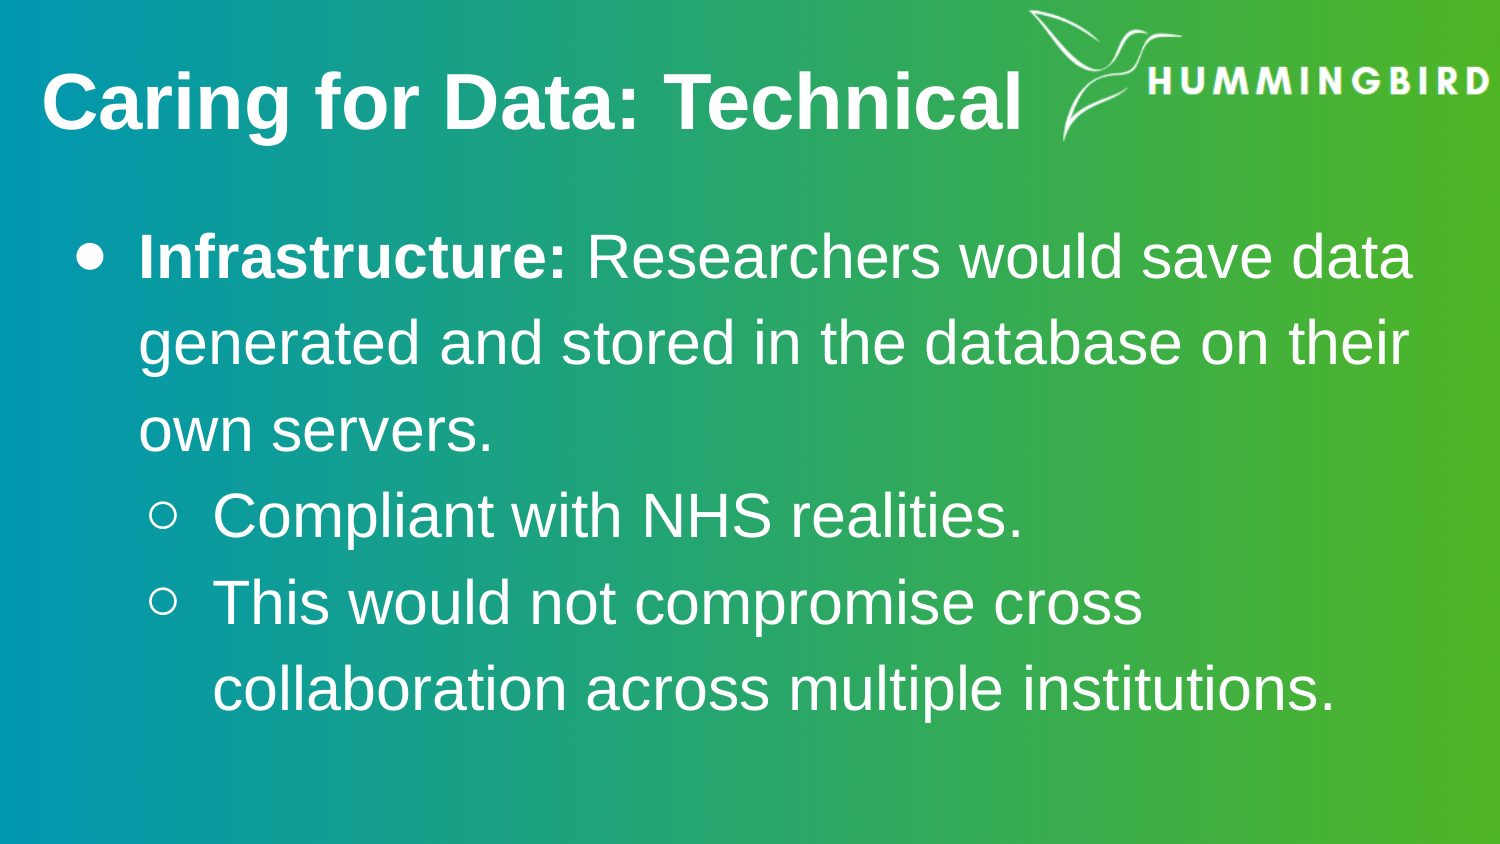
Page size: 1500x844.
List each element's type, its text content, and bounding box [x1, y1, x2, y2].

picture [0, 0, 1500, 844]
list Infrastructure: Researchers would save data generated and stored in the database on their own servers. Compliant with NHS realities. This would not compromise cross collaboration across multiple institutions. [51, 189, 1449, 750]
title Caring for Data: Technical [26, 35, 1424, 130]
